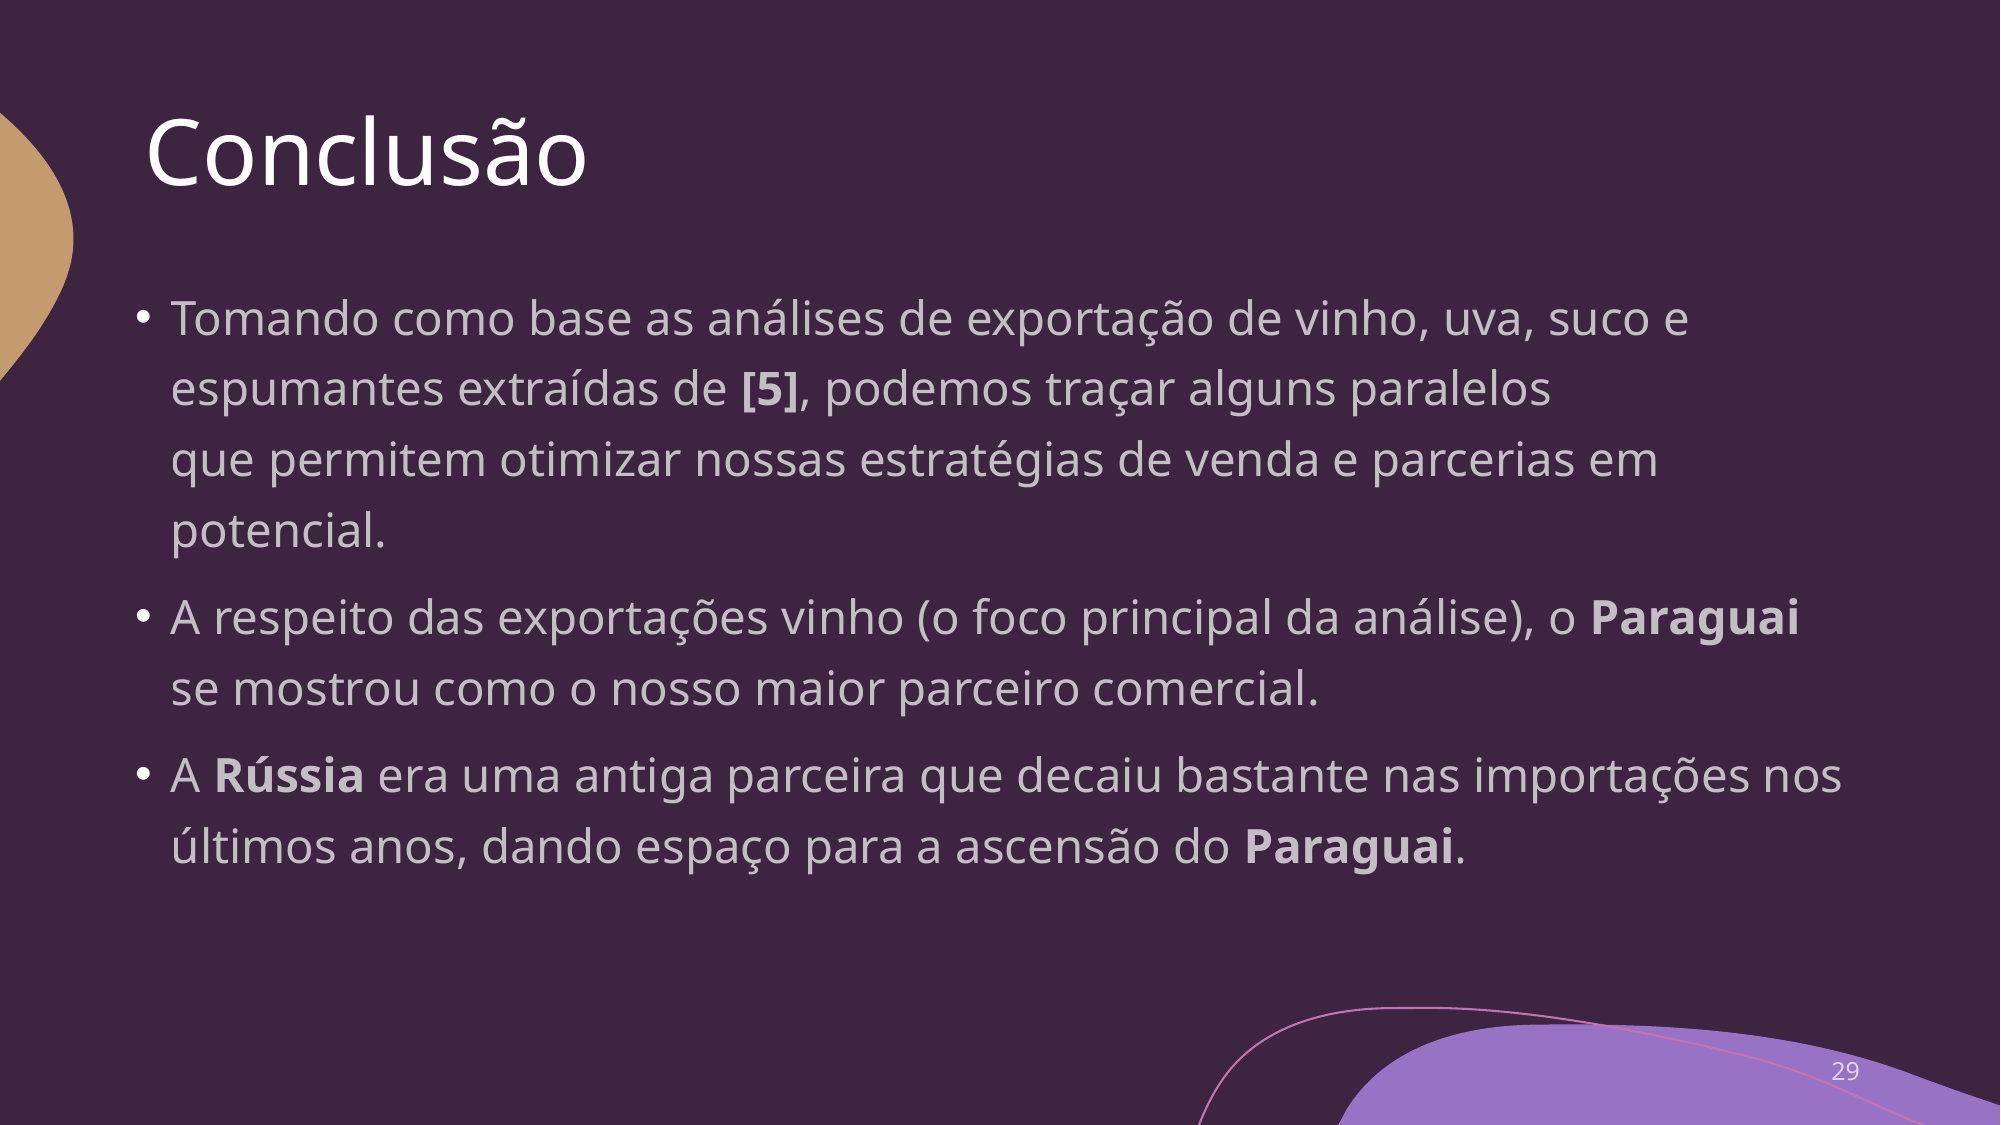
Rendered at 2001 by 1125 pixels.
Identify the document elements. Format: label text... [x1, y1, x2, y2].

text_box Conclusão [129, 30, 1880, 281]
slide_number 29 [1625, 1042, 1875, 1103]
list Tomando como base as análises de exportação de vinho, uva, suco e espumantes extraídas de [5], podemos traçar alguns paralelos que permitem otimizar nossas estratégias de venda e parcerias em potencial. A respeito das exportações vinho (o foco principal da análise), o Paraguai se mostrou como o nosso maior parceiro comercial. A Rússia era uma antiga parceira que decaiu bastante nas importações nos últimos anos, dando espaço para a ascensão do Paraguai. [120, 266, 1871, 893]
